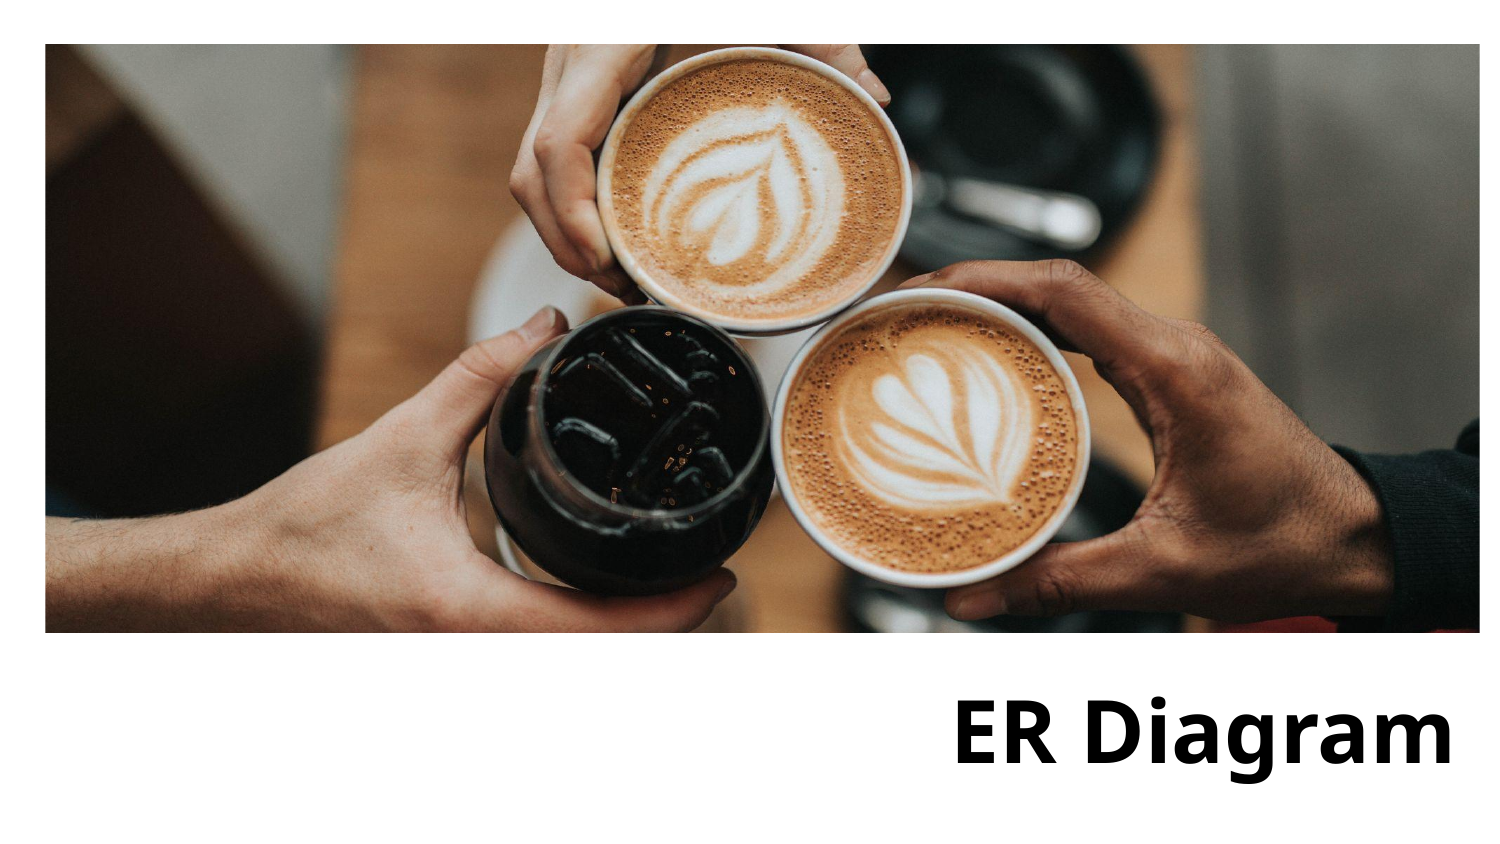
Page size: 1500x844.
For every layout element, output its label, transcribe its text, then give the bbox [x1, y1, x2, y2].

title ER Diagram [45, 670, 1472, 796]
picture [45, 43, 1480, 633]
